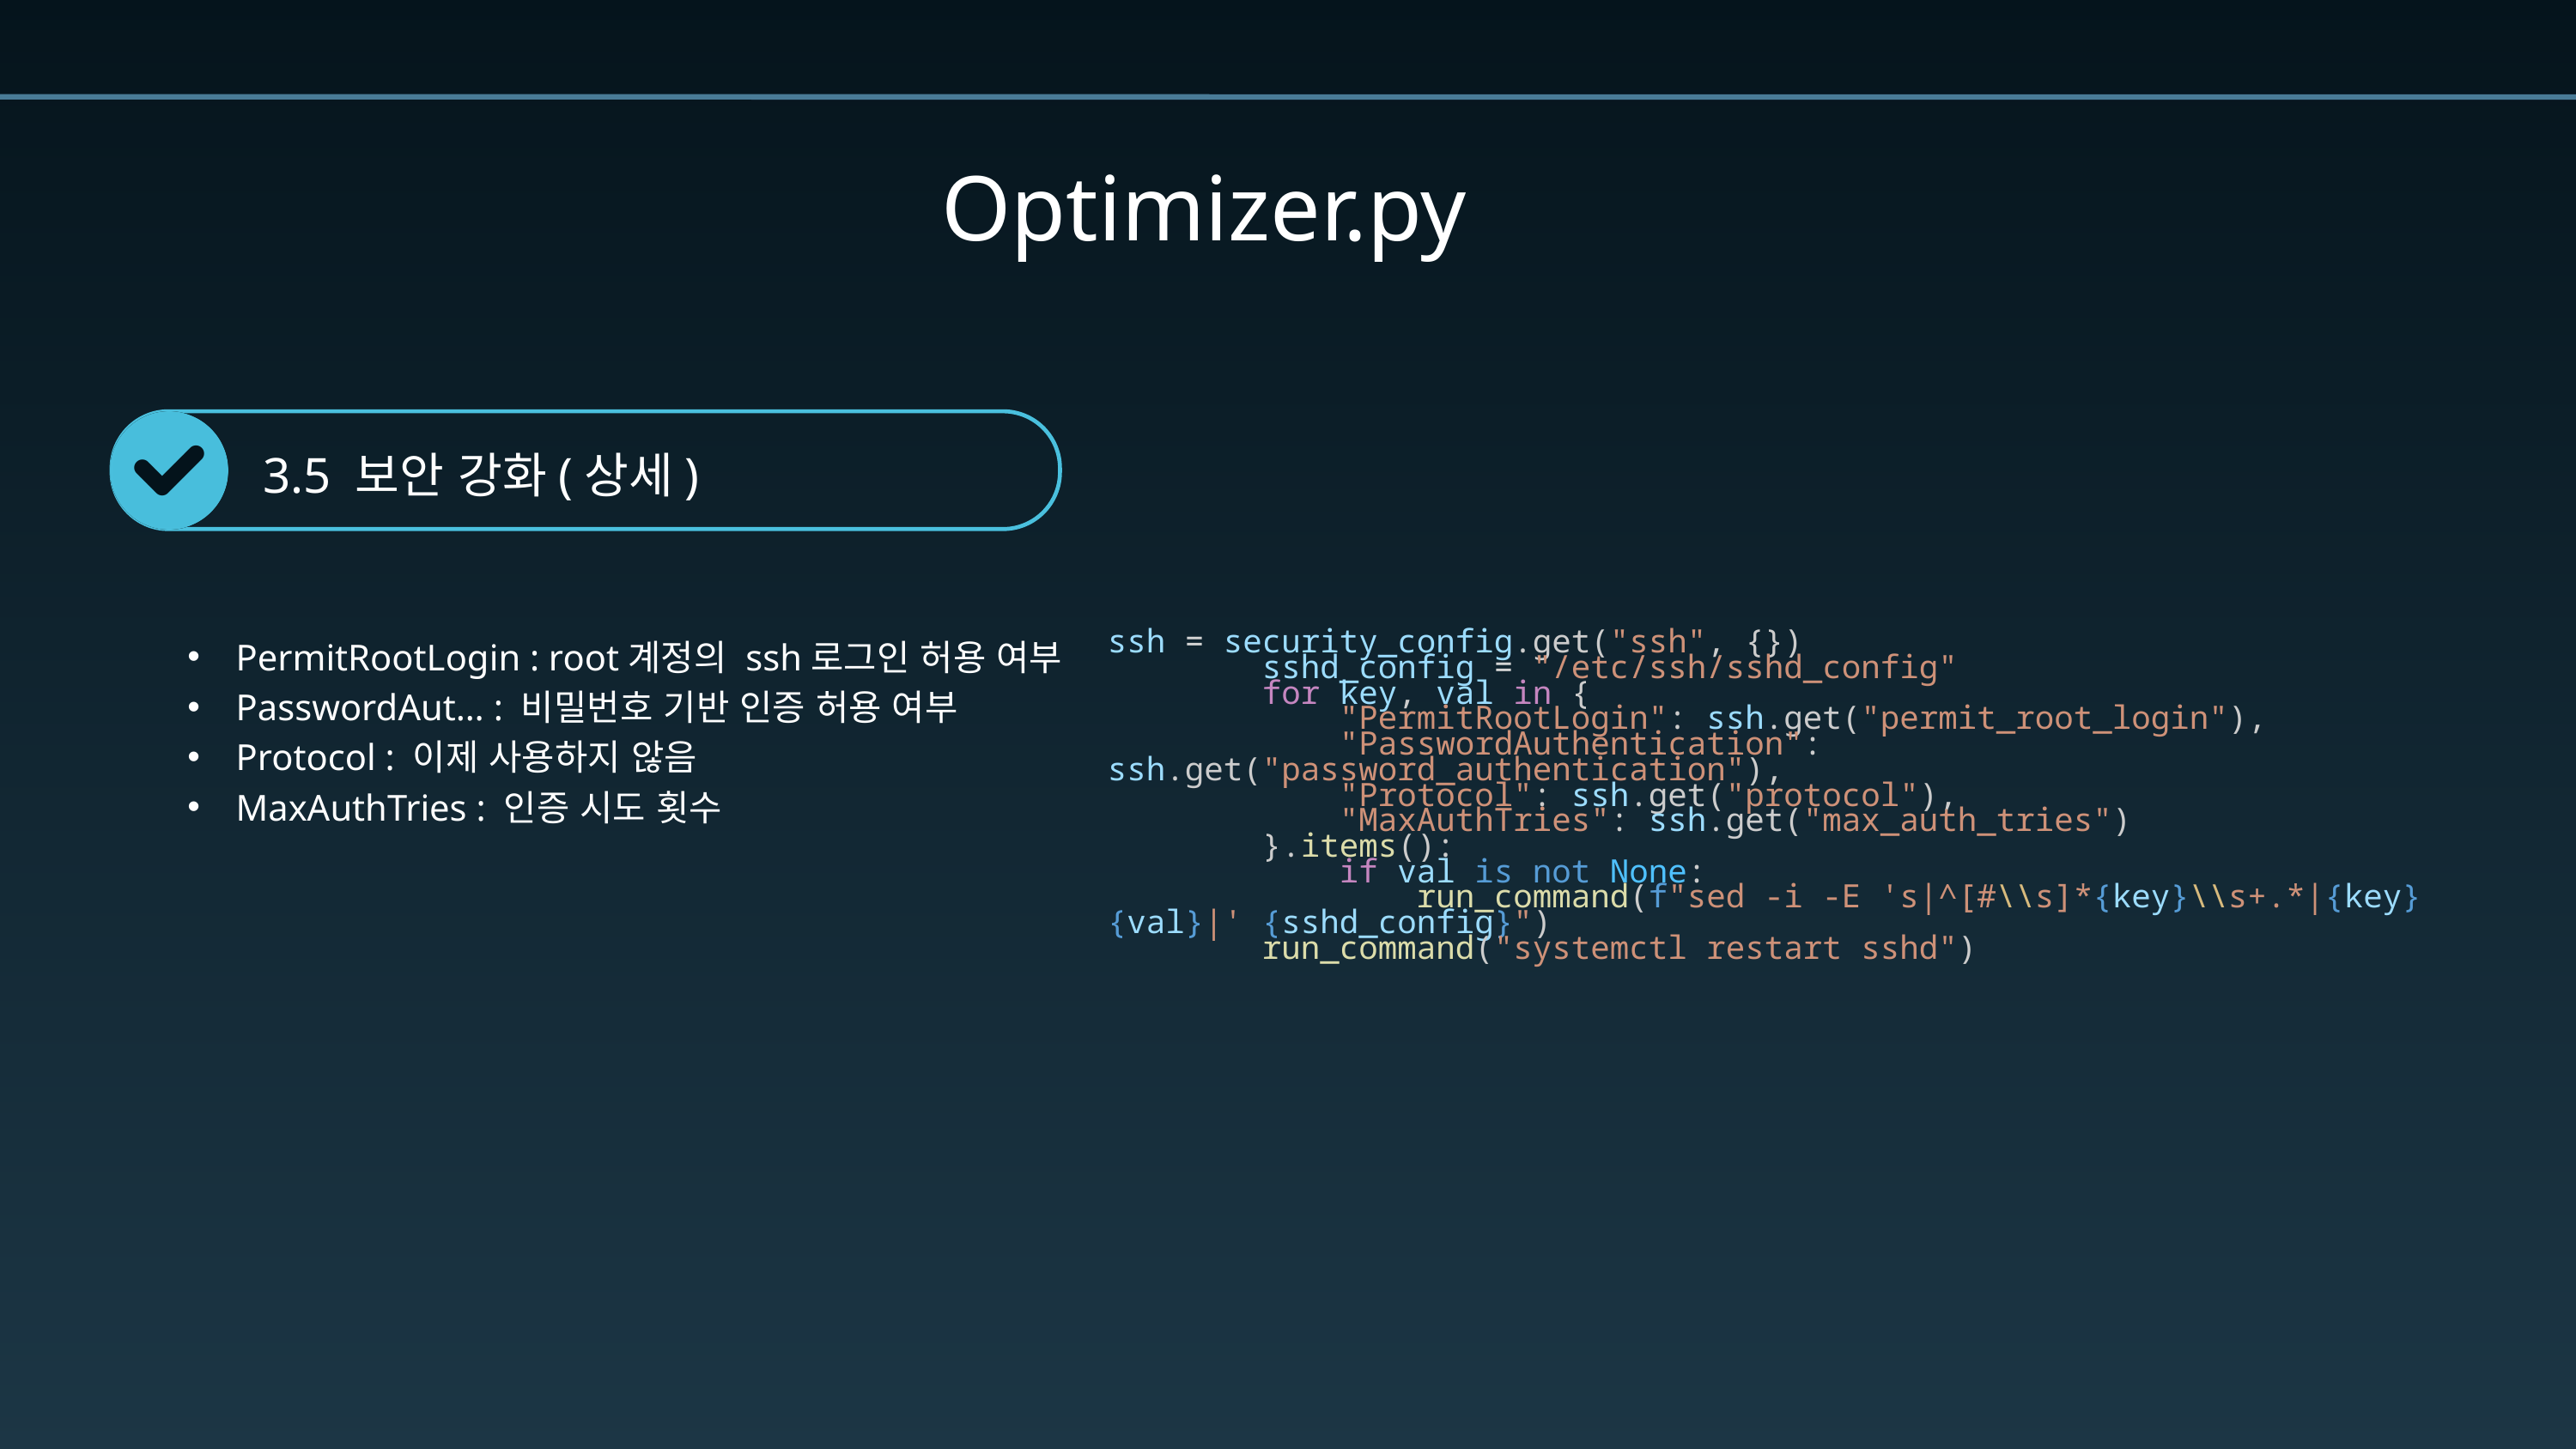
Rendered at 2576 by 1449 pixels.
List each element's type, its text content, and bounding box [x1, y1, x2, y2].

text_box ssh = security_config.get("ssh", {}) sshd_config = "/etc/ssh/sshd_config" for key, val in { "PermitRootLogin": ssh.get("permit_root_login"), "PasswordAuthentication": ssh.get("password_authentication"), "Protocol": ssh.get("protocol"), "MaxAuthTries": ssh.get("max_auth_tries") }.items(): if val is not None: run_command(f"sed -i -E 's|^[#\\s]*{key}\\s+.*|{key} {val}|' {sshd_config}") run_command("systemctl restart sshd") [1095, 627, 2470, 973]
text_box PermitRootLogin : root계정의 ssh로그인 허용 여부 PasswordAut… : 비밀번호 기반 인증 허용 여부 Protocol : 이제 사용하지 않음 MaxAuthTries : 인증 시도 횟수 [187, 627, 1095, 828]
text_box Optimizer.py [192, 151, 2216, 259]
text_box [111, 410, 1060, 530]
